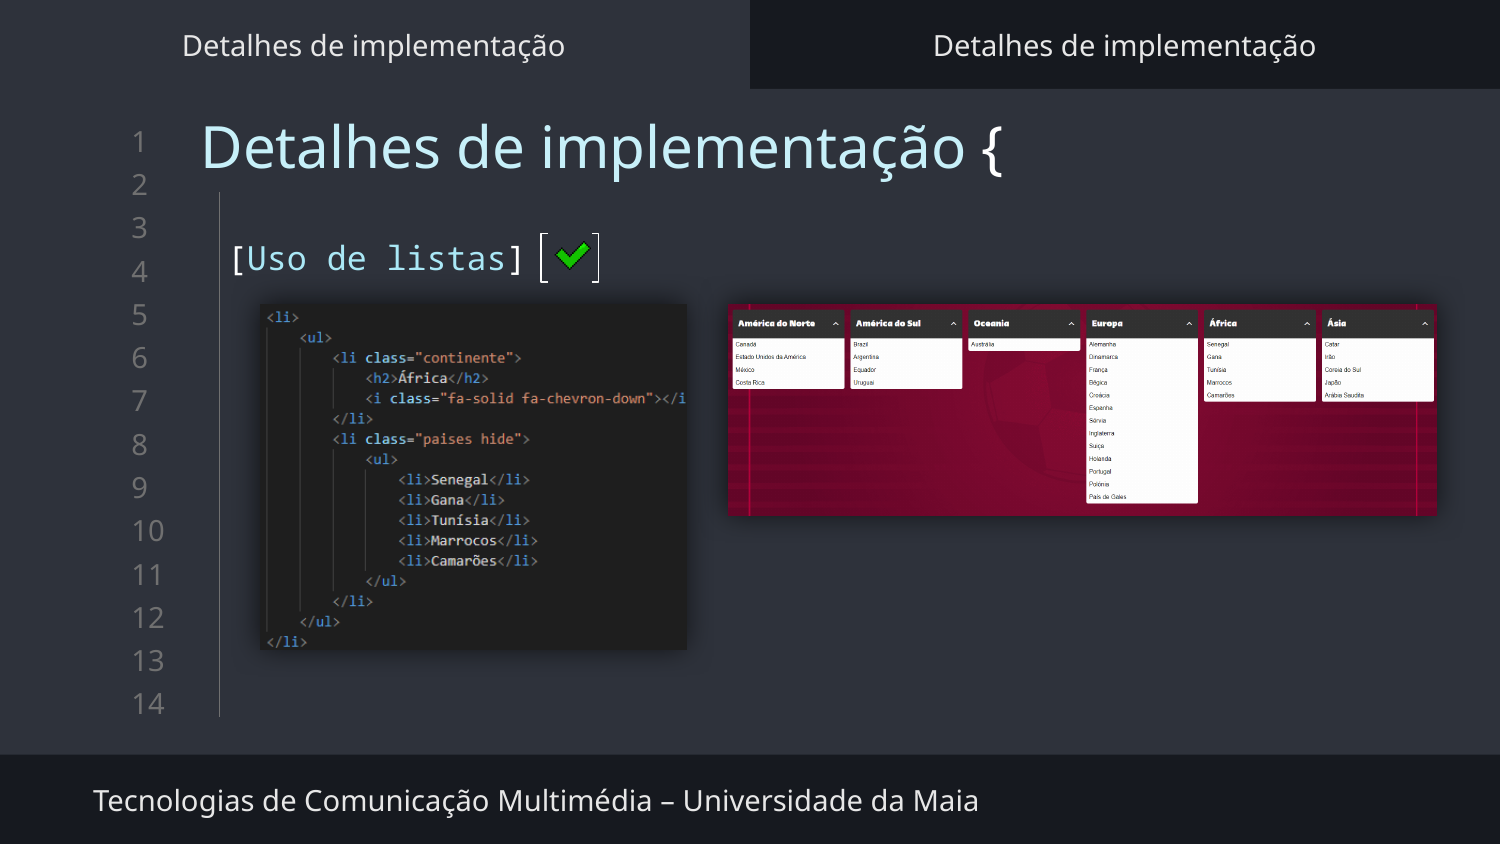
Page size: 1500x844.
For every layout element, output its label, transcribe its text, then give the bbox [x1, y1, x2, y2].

picture [260, 303, 687, 650]
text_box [177, 191, 262, 844]
subtitle Detalhes de implementação [750, 15, 1500, 74]
title Detalhes de implementação { [185, 101, 1300, 189]
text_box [540, 233, 599, 283]
subtitle Detalhes de implementação [0, 15, 749, 74]
picture [727, 303, 1438, 516]
text_box Tecnologias de Comunicação Multimédia – Universidade da Maia [78, 739, 172, 844]
text_box Tecnologias de Comunicação Multimédia – Universidade da Maia [265, 739, 1370, 844]
text_box [Uso de listas] [265, 209, 1267, 297]
